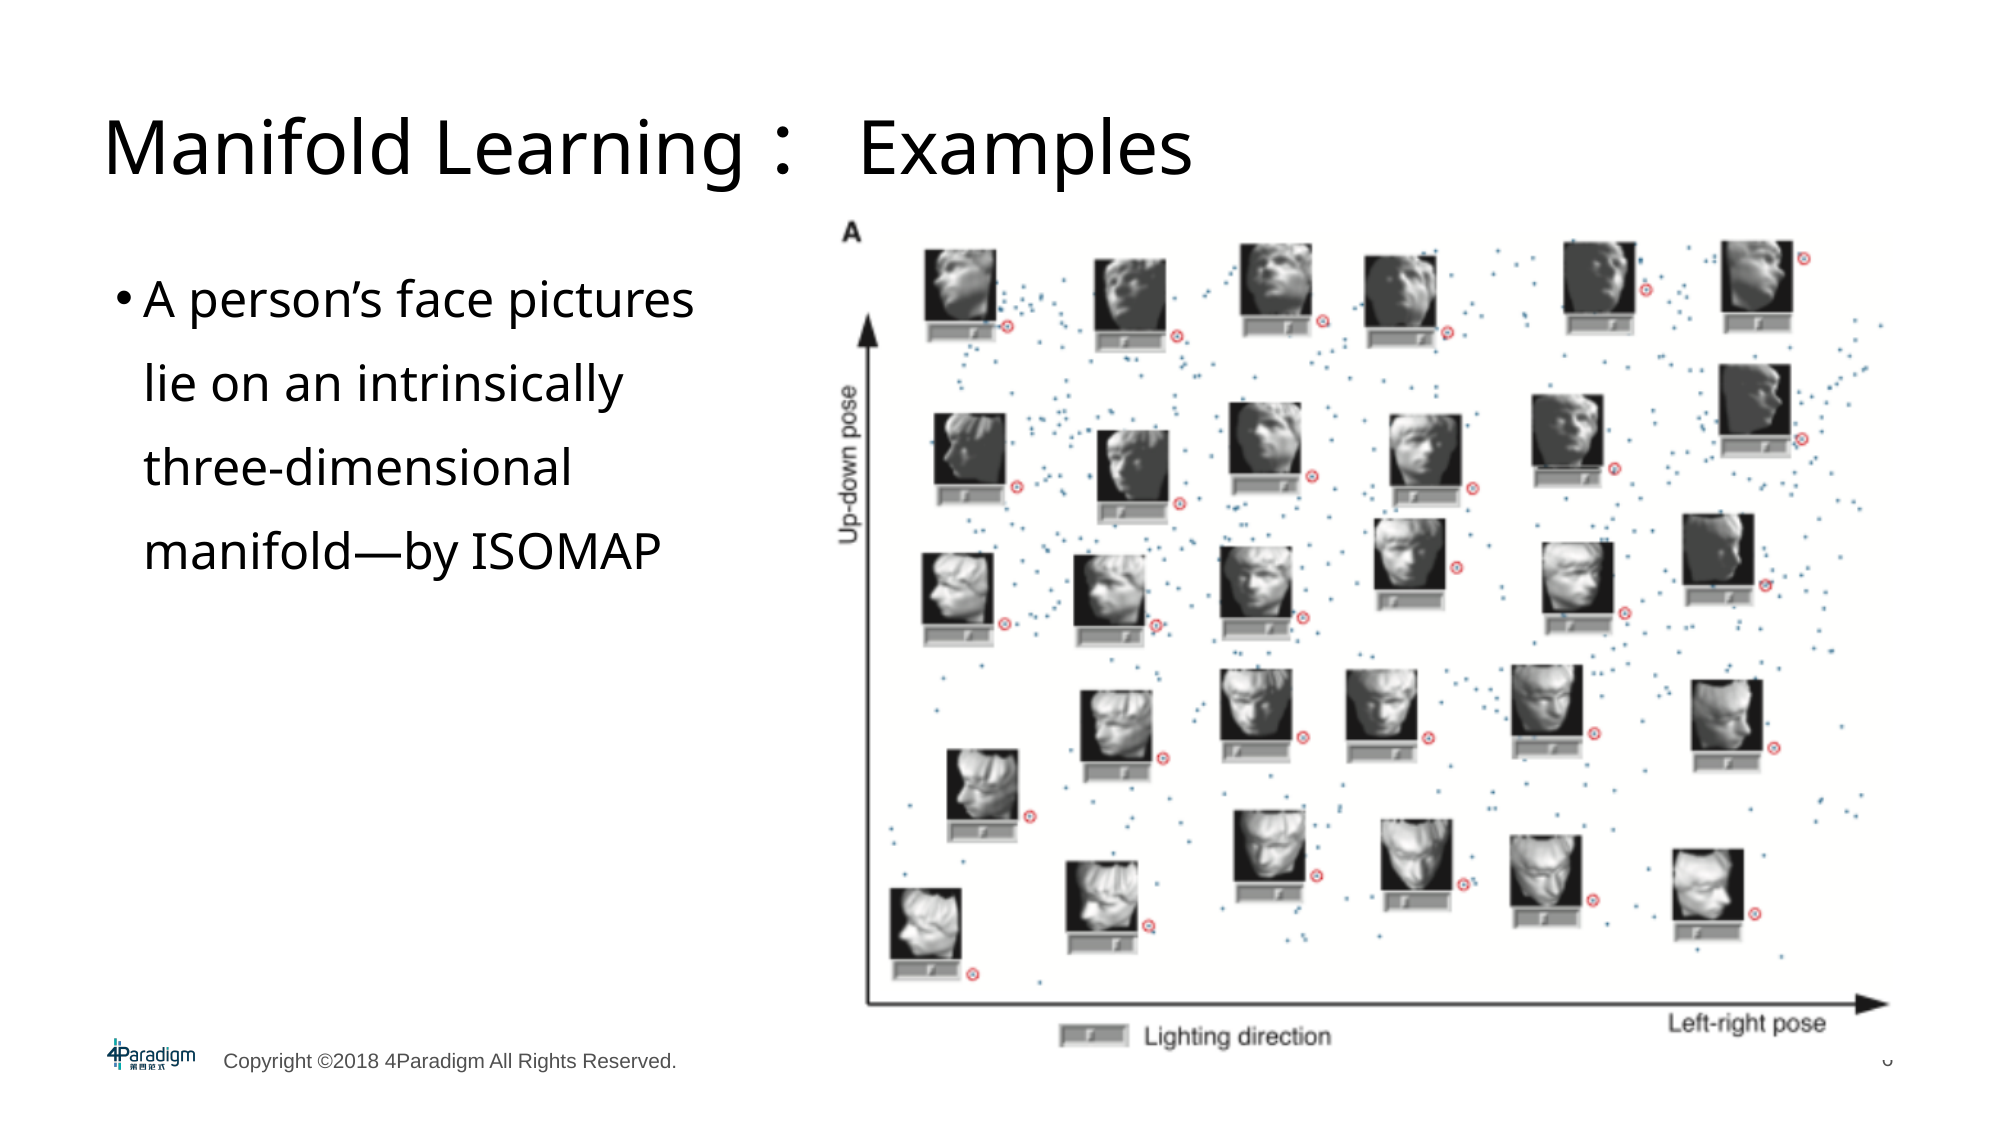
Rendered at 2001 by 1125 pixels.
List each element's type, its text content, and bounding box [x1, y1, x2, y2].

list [830, 208, 1894, 1060]
picture [102, 1005, 200, 1103]
text_box A person’s face pictures lie on an intrinsically three-dimensional manifold—by ISOMAP [115, 243, 729, 894]
slide_number 6 [1821, 1060, 1894, 1073]
title Manifold Learning：Examples [102, 101, 1894, 188]
